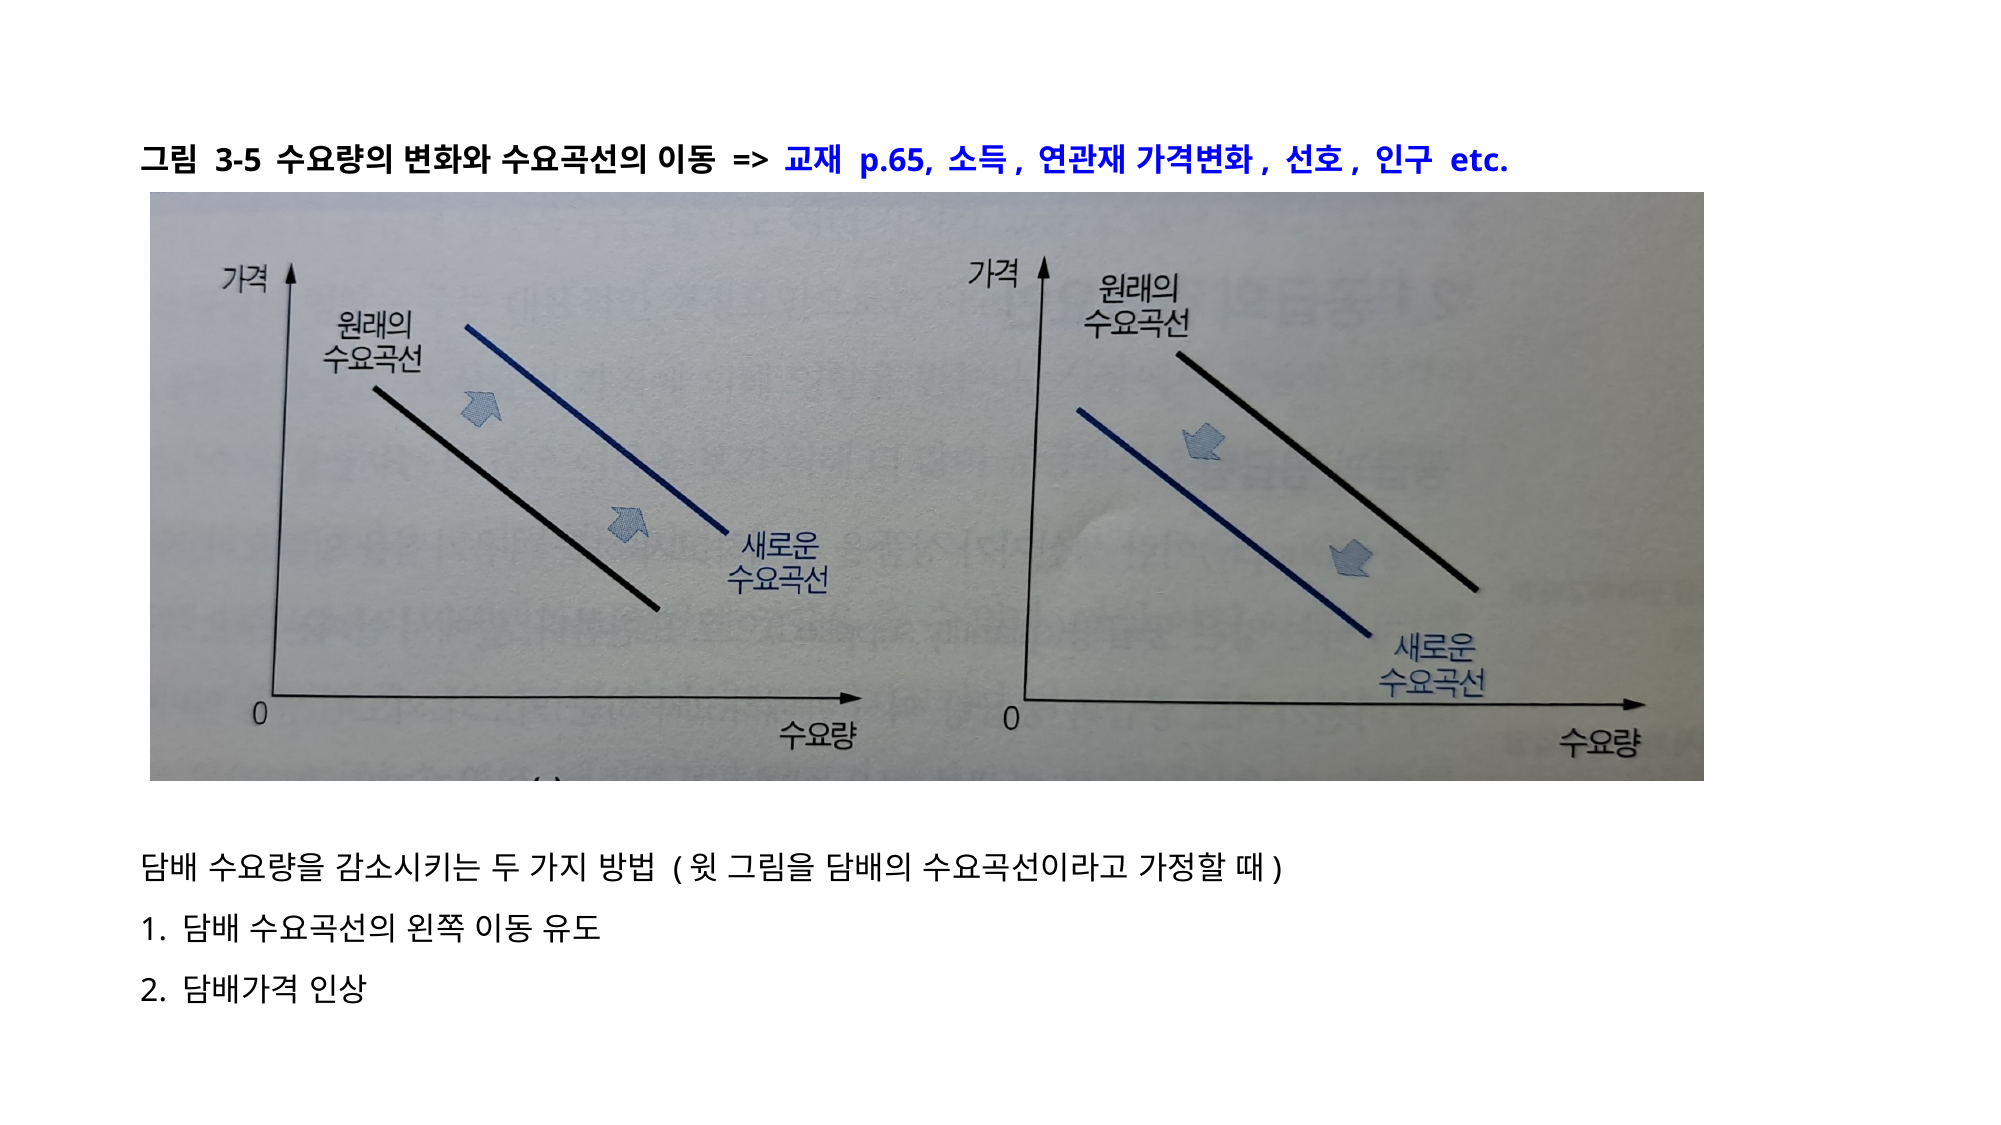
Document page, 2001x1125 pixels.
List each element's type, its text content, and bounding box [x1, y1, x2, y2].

list 그림 3-5 수요량의 변화와 수요곡선의 이동 => 교재 p.65, 소득, 연관재 가격변화, 선호, 인구 etc. 담배 수요량을 감소시키는 두 가지 방법 (윗 그림을 담배의 수요곡선이라고 가정할 때) 1. 담배 수요곡선의 왼쪽 이동 유도 2. 담배가격 인상 [125, 108, 1863, 1019]
picture [150, 192, 1704, 781]
